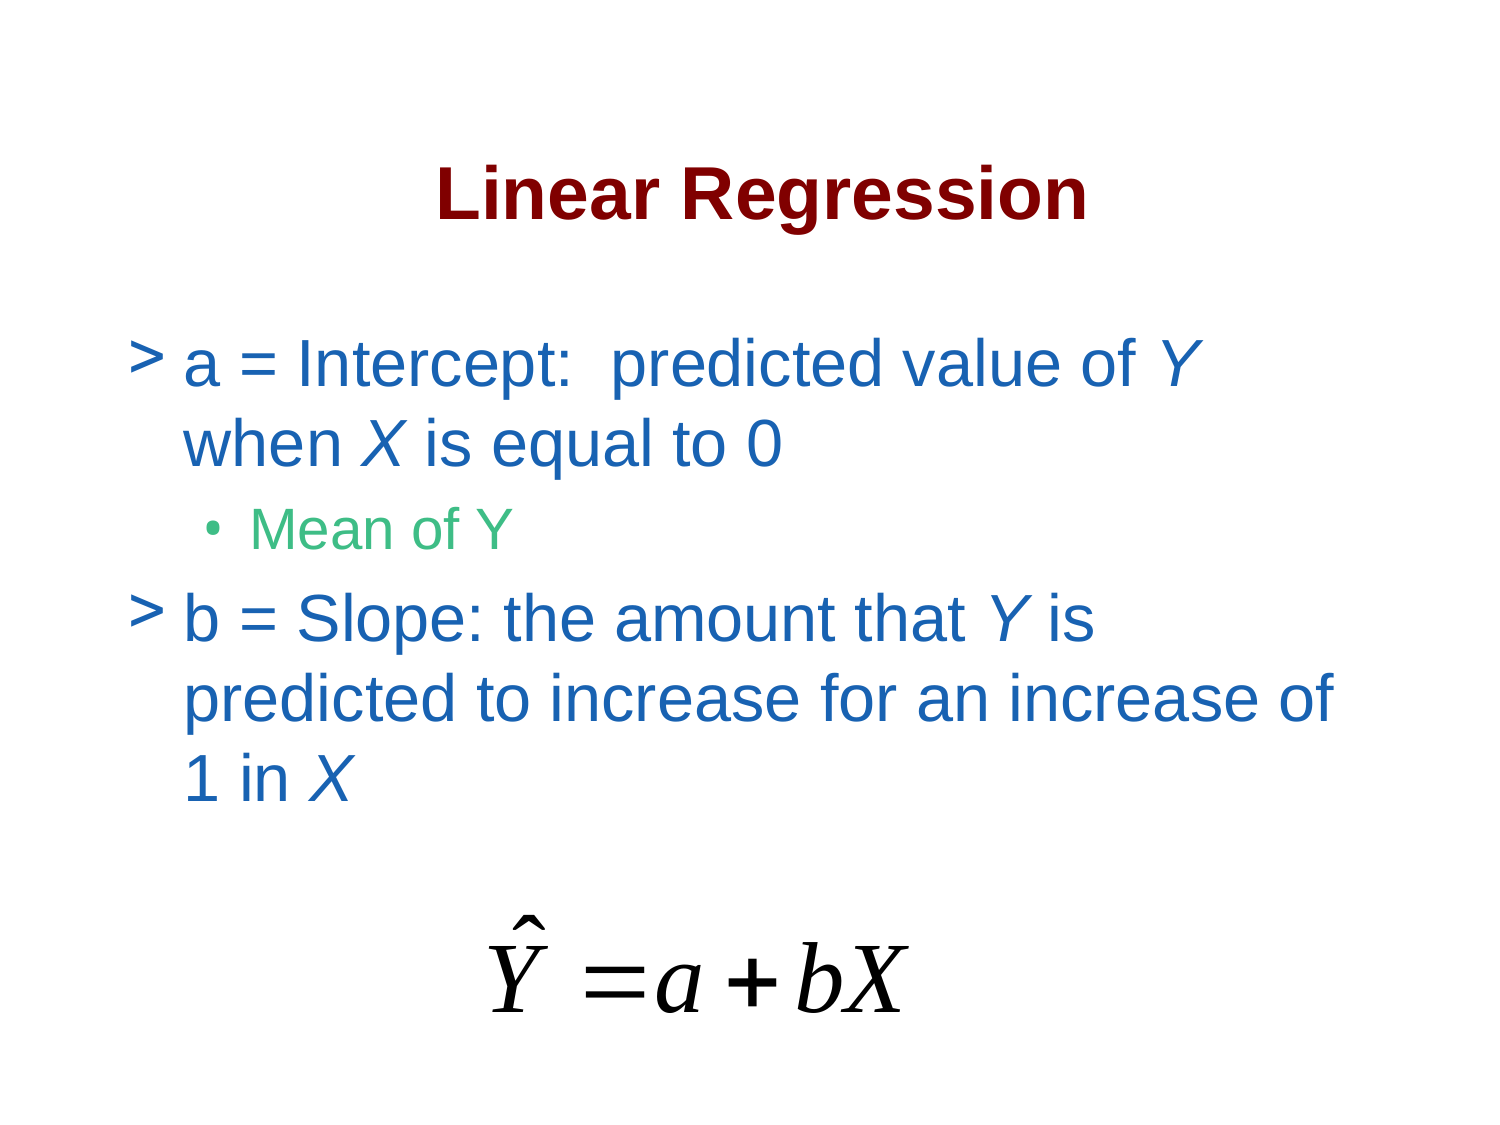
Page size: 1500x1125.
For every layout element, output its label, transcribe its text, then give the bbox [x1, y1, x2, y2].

list a = Intercept: predicted value of Y when X is equal to 0 Mean of Y b = Slope: the amount that Y is predicted to increase for an increase of 1 in X [112, 312, 1388, 988]
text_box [474, 894, 938, 1038]
title Linear Regression [125, 137, 1400, 225]
